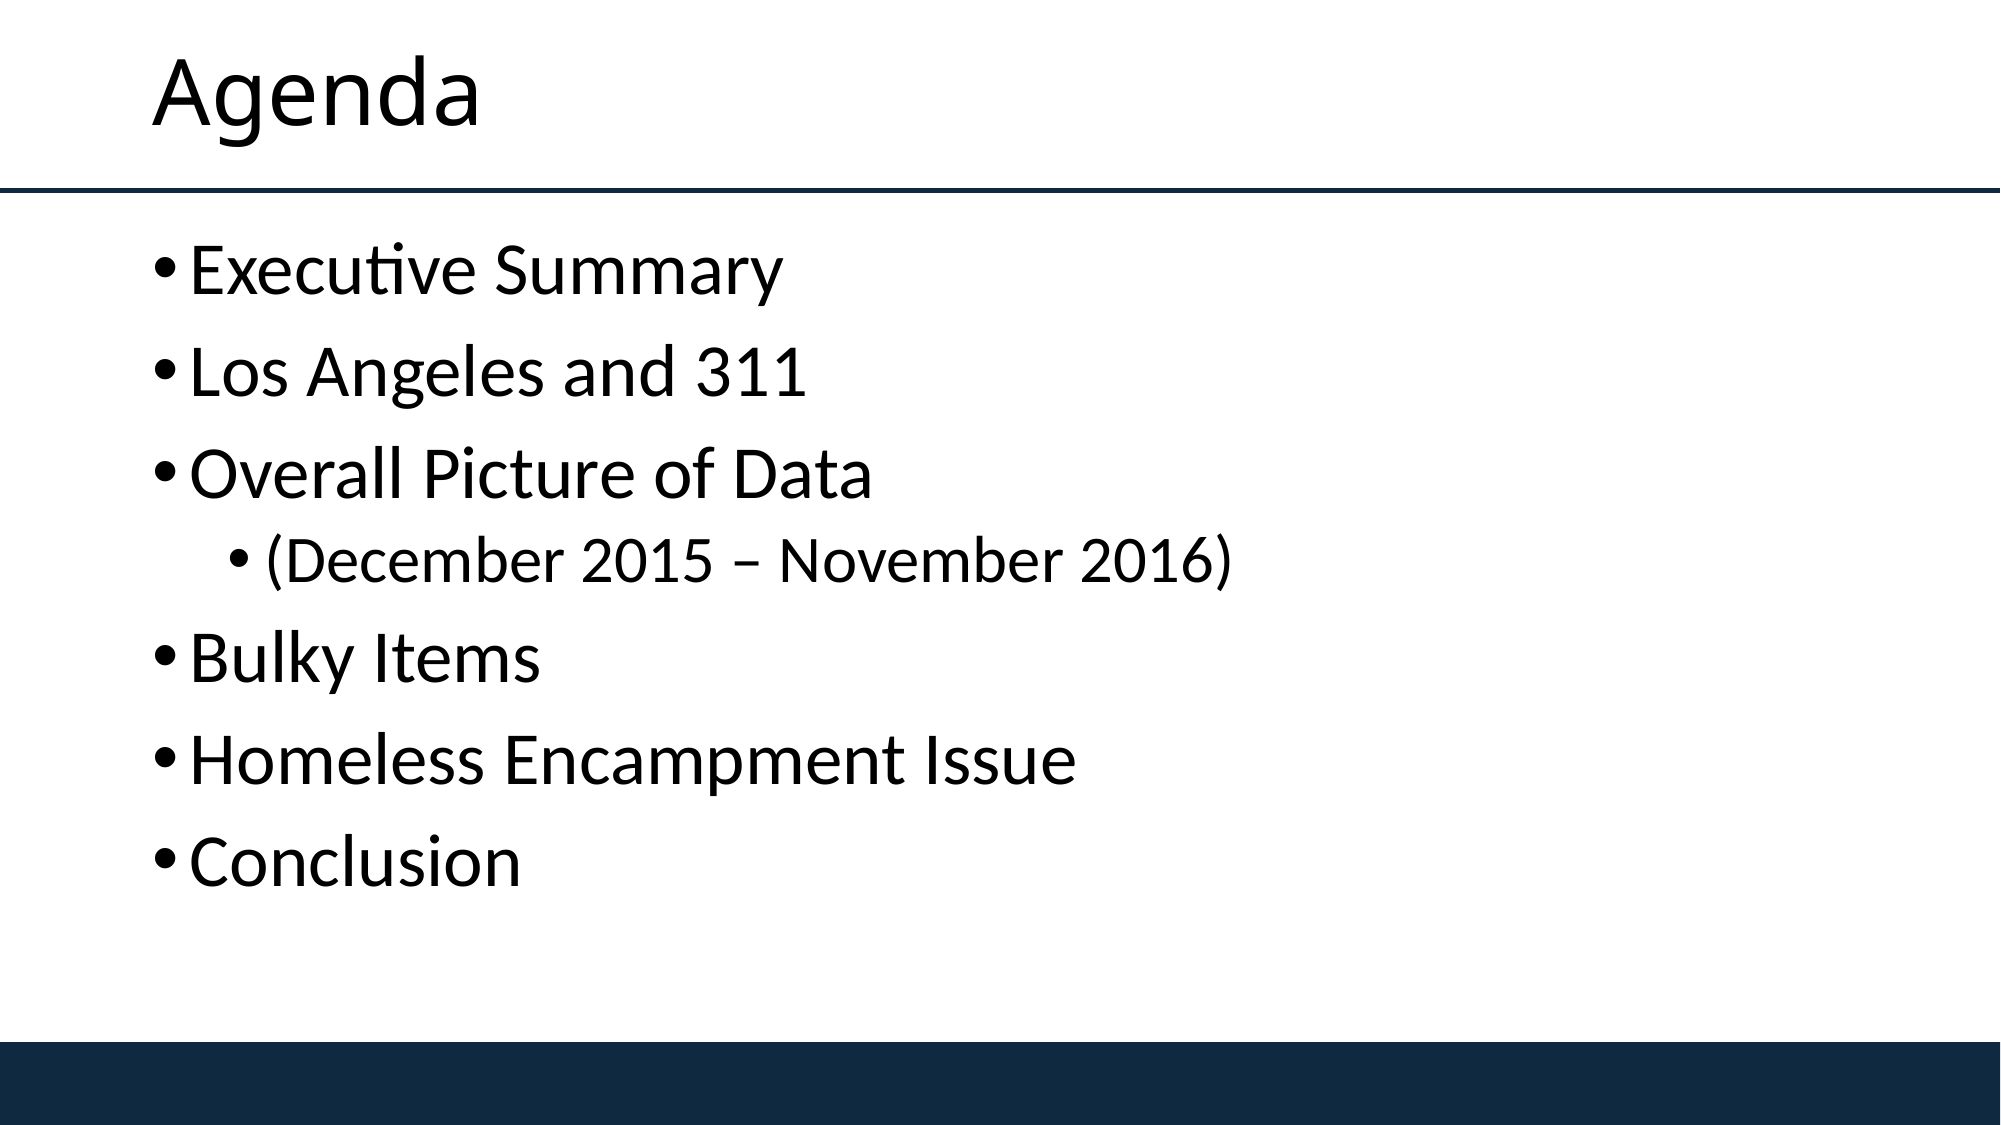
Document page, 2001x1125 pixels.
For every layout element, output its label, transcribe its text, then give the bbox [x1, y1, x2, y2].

list Executive Summary Los Angeles and 311 Overall Picture of Data (December 2015 – November 2016) Bulky Items Homeless Encampment Issue Conclusion [137, 222, 1863, 1014]
title Agenda [137, 0, 1863, 191]
